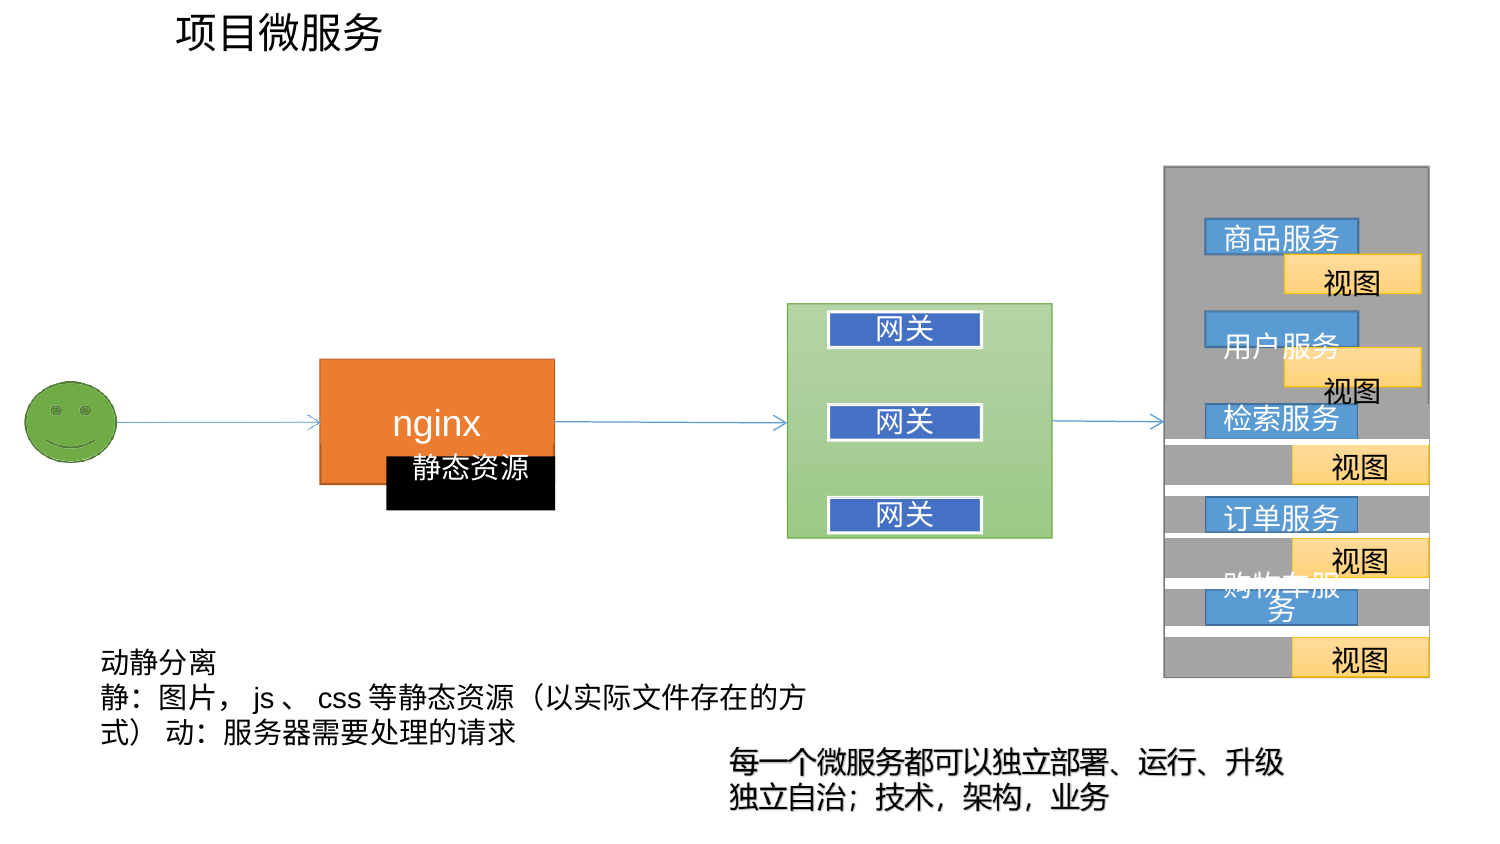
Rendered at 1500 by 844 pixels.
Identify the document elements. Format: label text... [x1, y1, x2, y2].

text_box 动静分离 静：图片，js、css等静态资源（以实际文件存在的方式） 动：服务器需要处理的请求 [98, 642, 839, 750]
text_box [826, 402, 984, 442]
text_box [319, 165, 1431, 679]
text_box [1283, 346, 1423, 388]
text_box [1291, 636, 1430, 678]
title 项目微服务 [173, 5, 386, 149]
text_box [1291, 537, 1430, 579]
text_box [1283, 253, 1423, 295]
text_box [826, 310, 984, 350]
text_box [1291, 443, 1430, 485]
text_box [24, 302, 1053, 539]
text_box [728, 746, 1286, 814]
